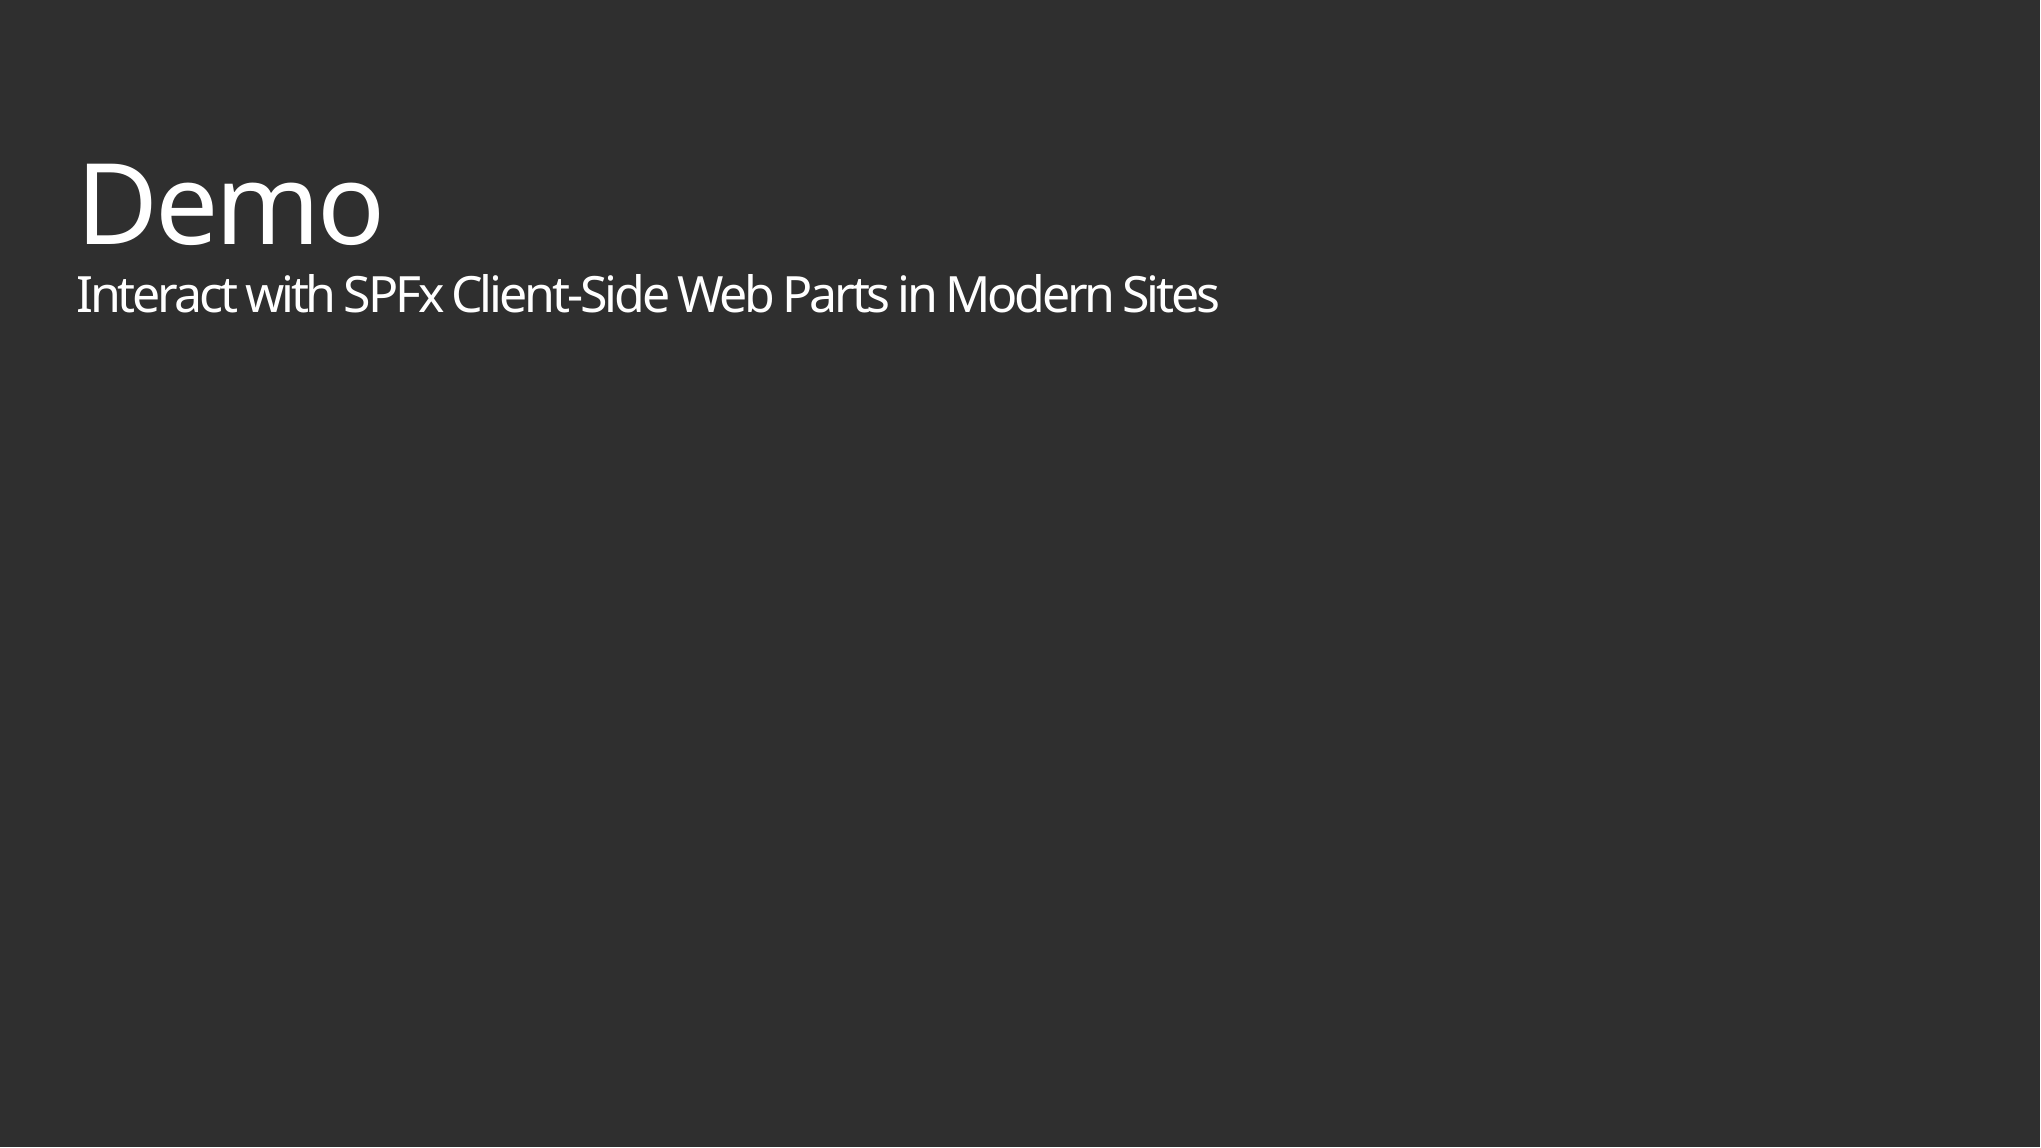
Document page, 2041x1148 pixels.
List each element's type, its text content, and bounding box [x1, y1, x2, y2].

title Demo Interact with SPFx Client-Side Web Parts in Modern Sites [76, 147, 1324, 743]
